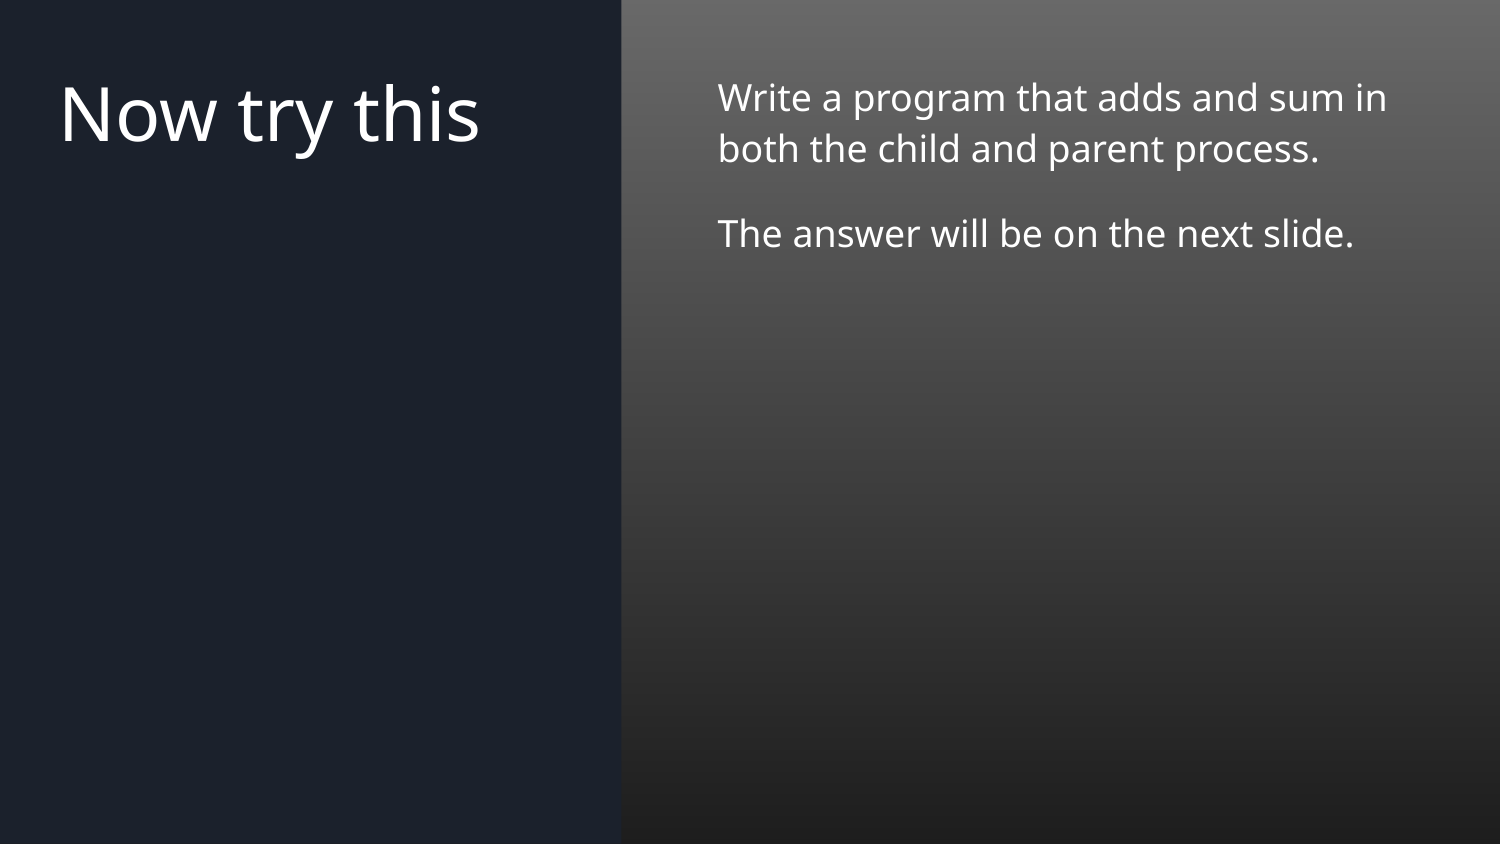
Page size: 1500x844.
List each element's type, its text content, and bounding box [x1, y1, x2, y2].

title Now try this [43, 51, 563, 480]
list Write a program that adds and sum in both the child and parent process. The answer will be on the next slide. [702, 51, 1426, 681]
